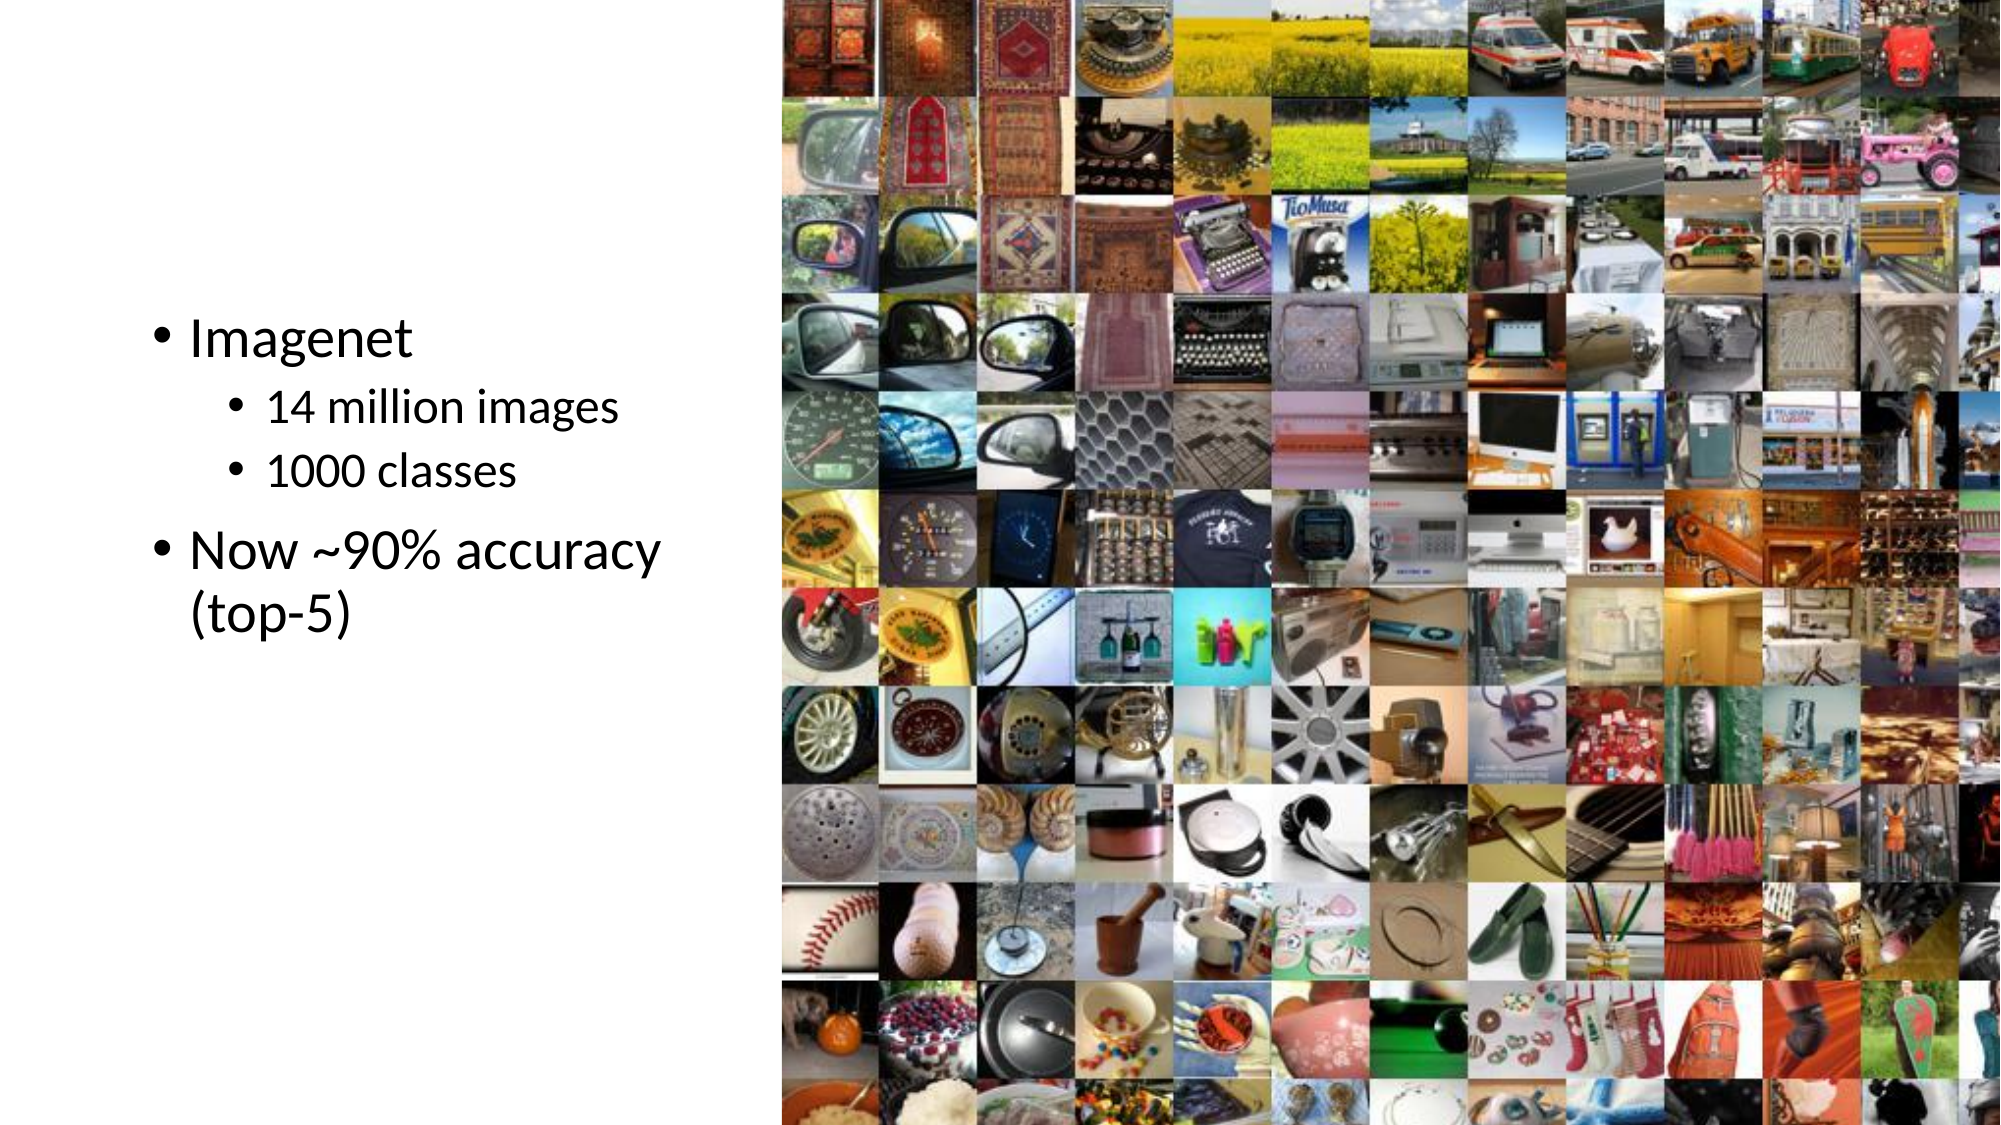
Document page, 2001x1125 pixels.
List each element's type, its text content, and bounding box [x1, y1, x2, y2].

picture [781, 0, 2000, 1125]
list Imagenet 14 million images 1000 classes Now ~90% accuracy (top-5) [137, 299, 733, 1014]
